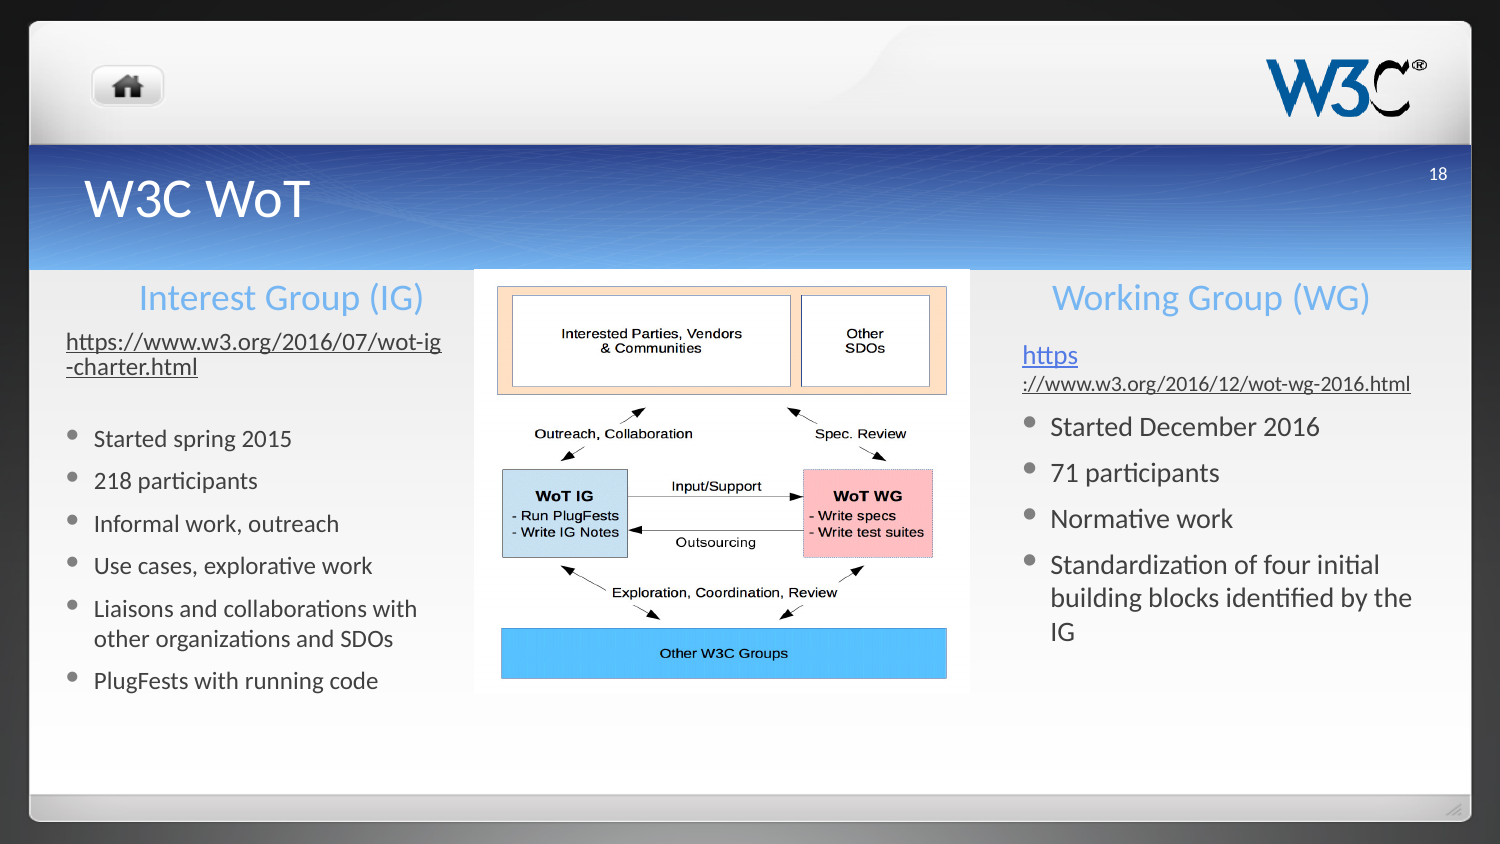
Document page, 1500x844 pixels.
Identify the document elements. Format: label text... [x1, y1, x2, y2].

title W3C WoT [69, 154, 1433, 270]
list Working Group (WG) [994, 256, 1430, 336]
list Interest Group (IG) [68, 256, 495, 336]
picture [0, 0, 1500, 844]
list https://www.w3.org/2016/07/wot-ig-charter.html Started spring 2015 218 participants Informal work, outreach Use cases, explorative work Liaisons and collaborations with other organizations and SDOs PlugFests with running code [50, 317, 464, 694]
list https://www.w3.org/2016/12/wot-wg-2016.html Started December 2016 71 participants Normative work Standardization of four initial building blocks identified by the IG [1007, 329, 1433, 690]
slide_number 18 [1374, 150, 1463, 195]
